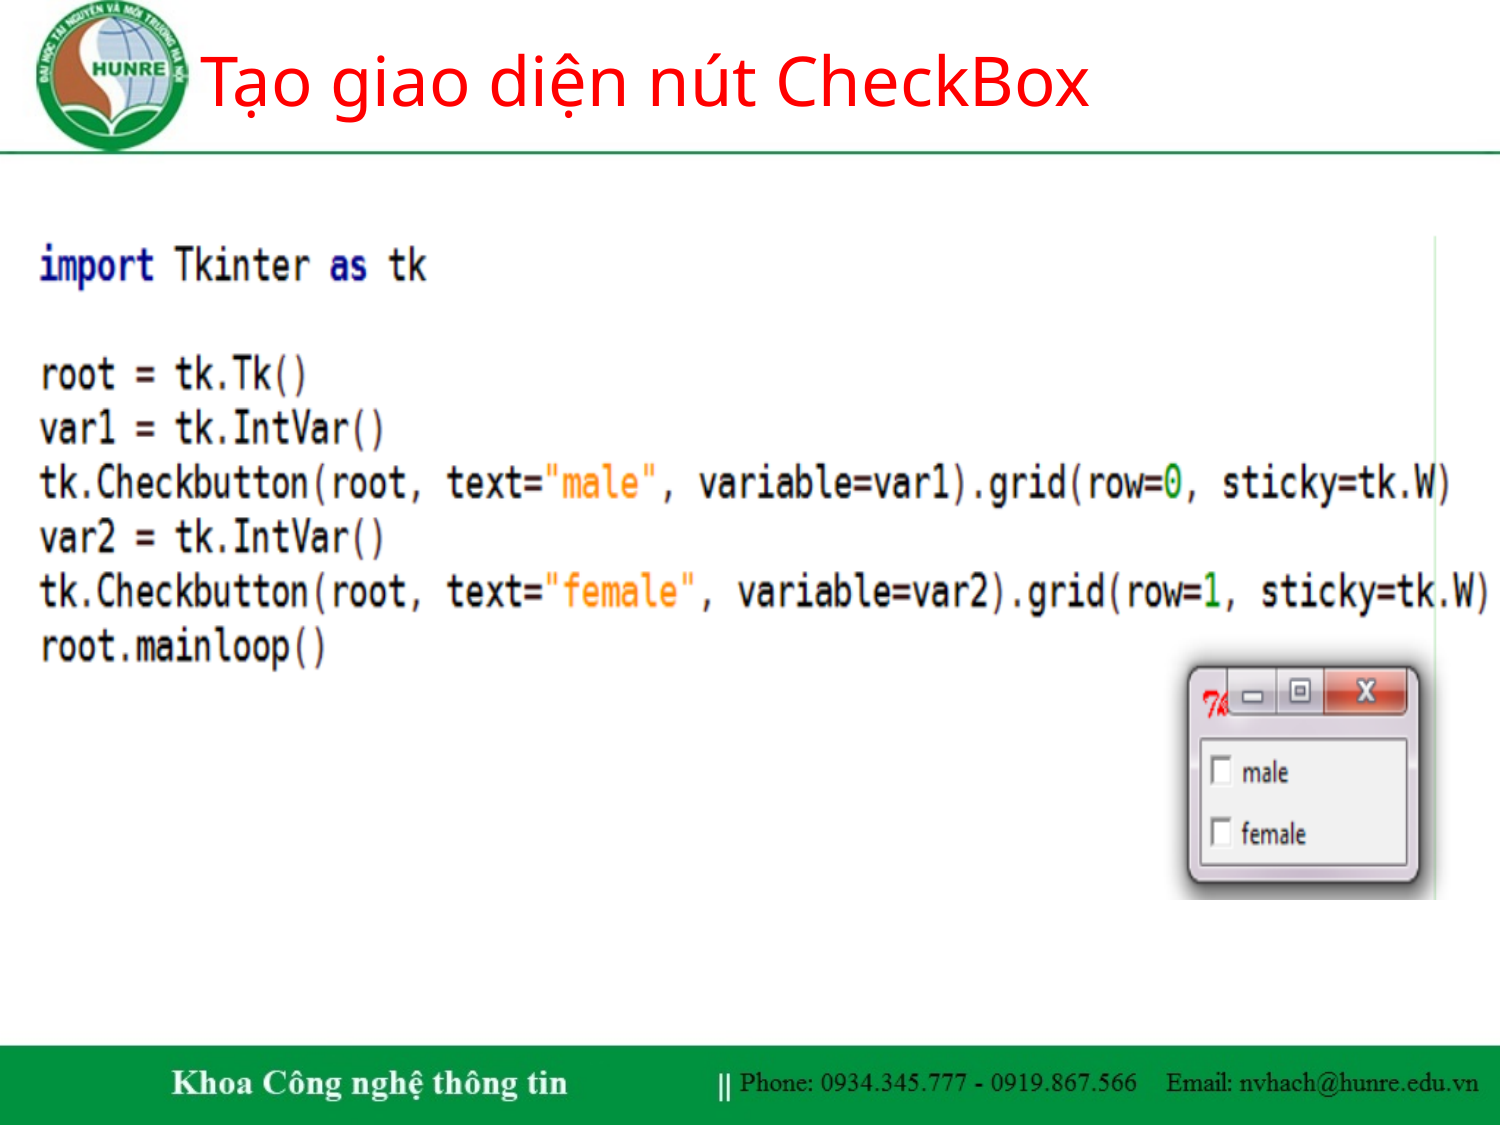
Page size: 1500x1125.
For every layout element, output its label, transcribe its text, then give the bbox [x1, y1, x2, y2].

picture [0, 0, 1500, 1125]
title Tạo giao diện nút CheckBox [200, 37, 1500, 121]
